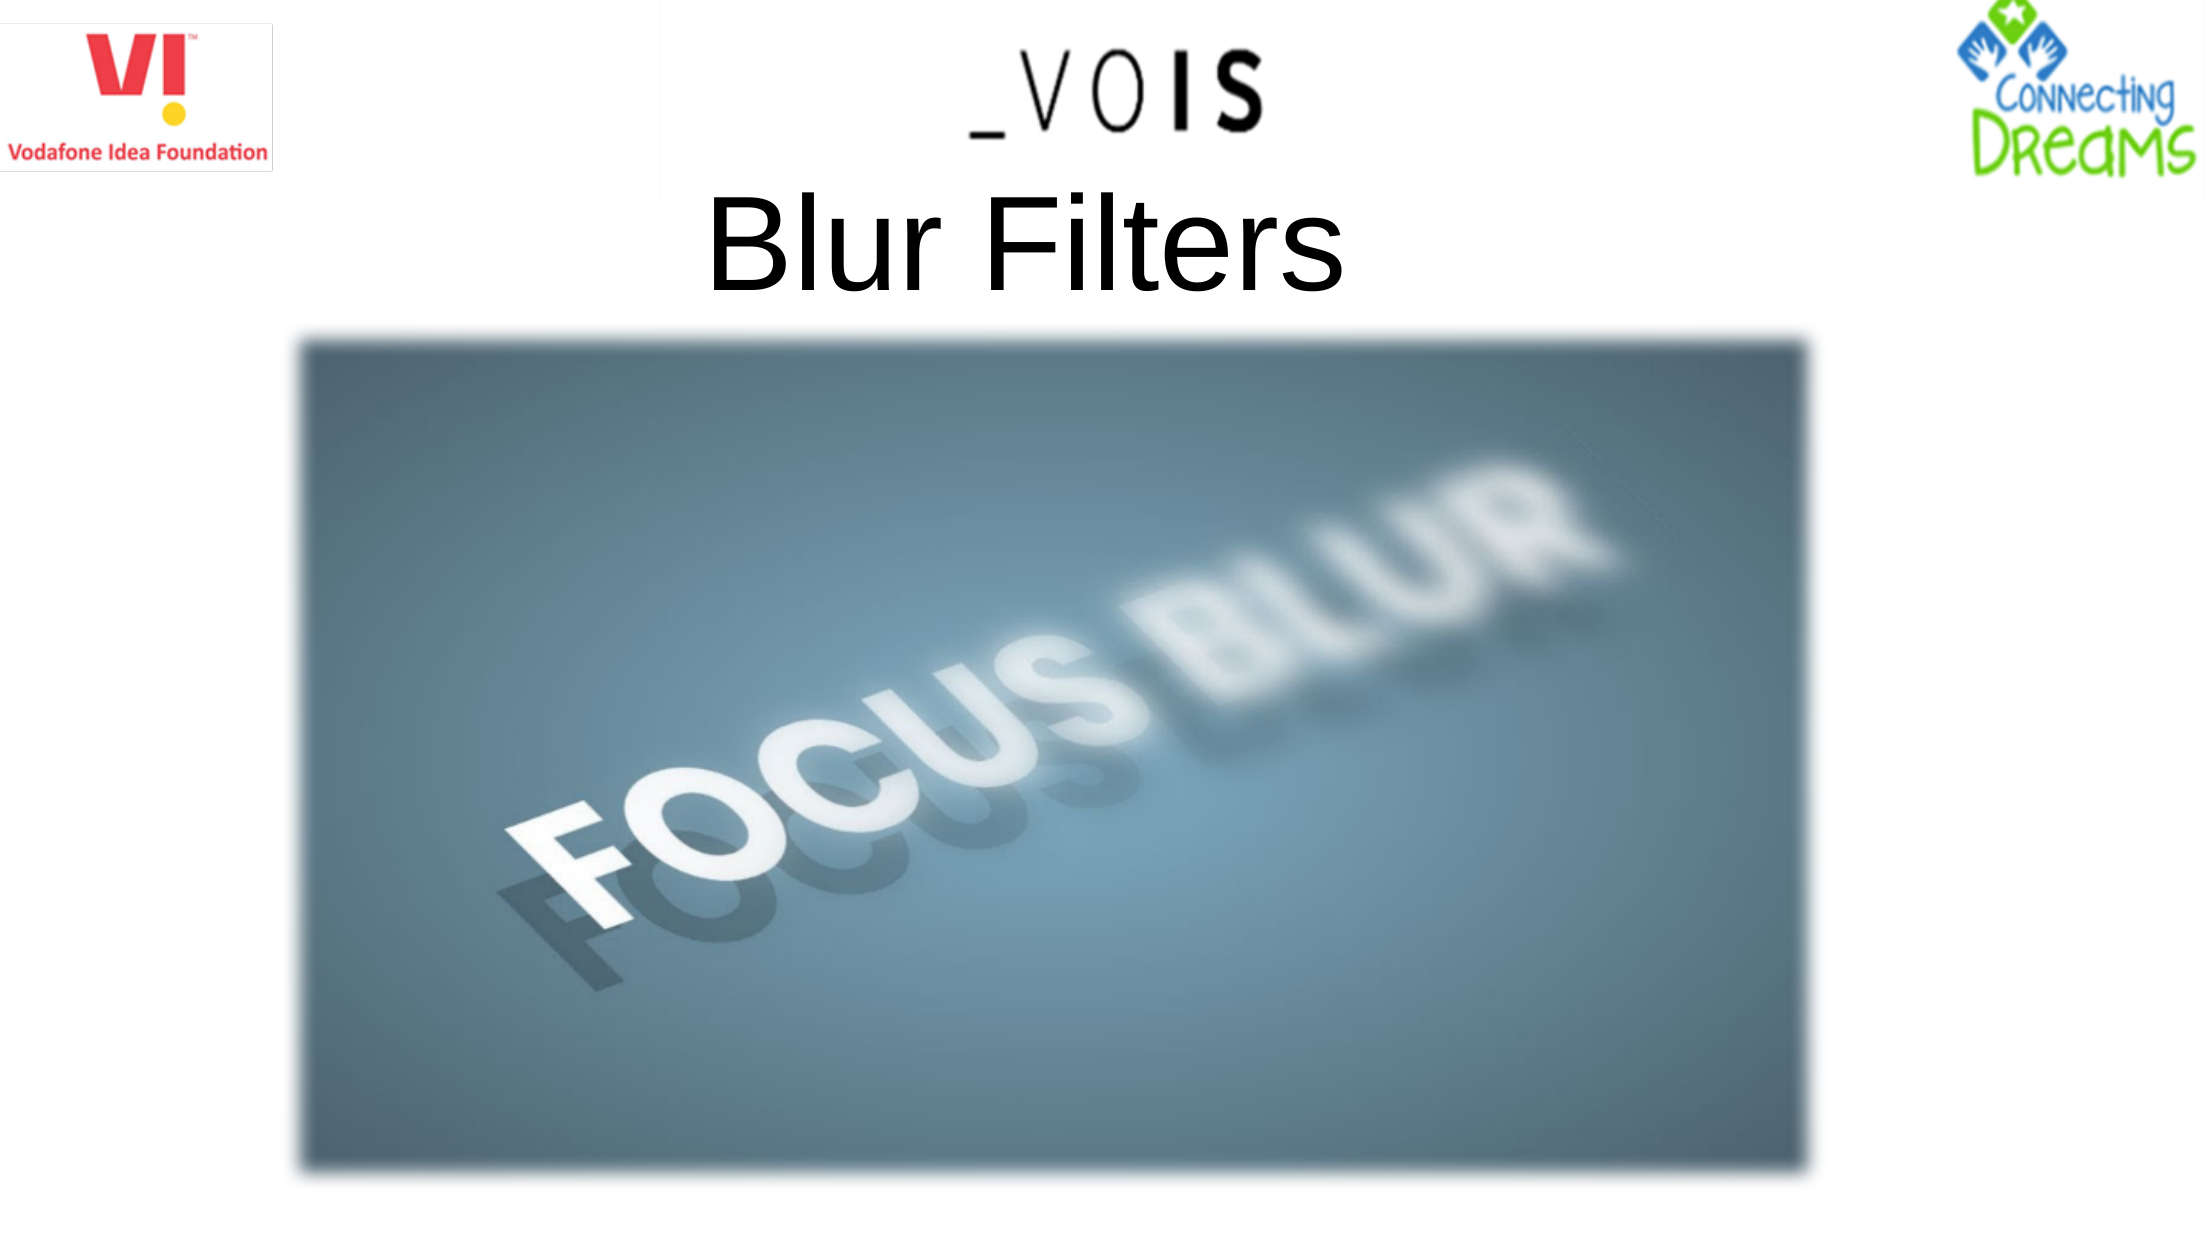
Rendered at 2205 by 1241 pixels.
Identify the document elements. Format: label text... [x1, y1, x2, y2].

text_box Blur Filters [34, 133, 2019, 340]
picture [0, 0, 2205, 201]
picture [282, 322, 1826, 1191]
